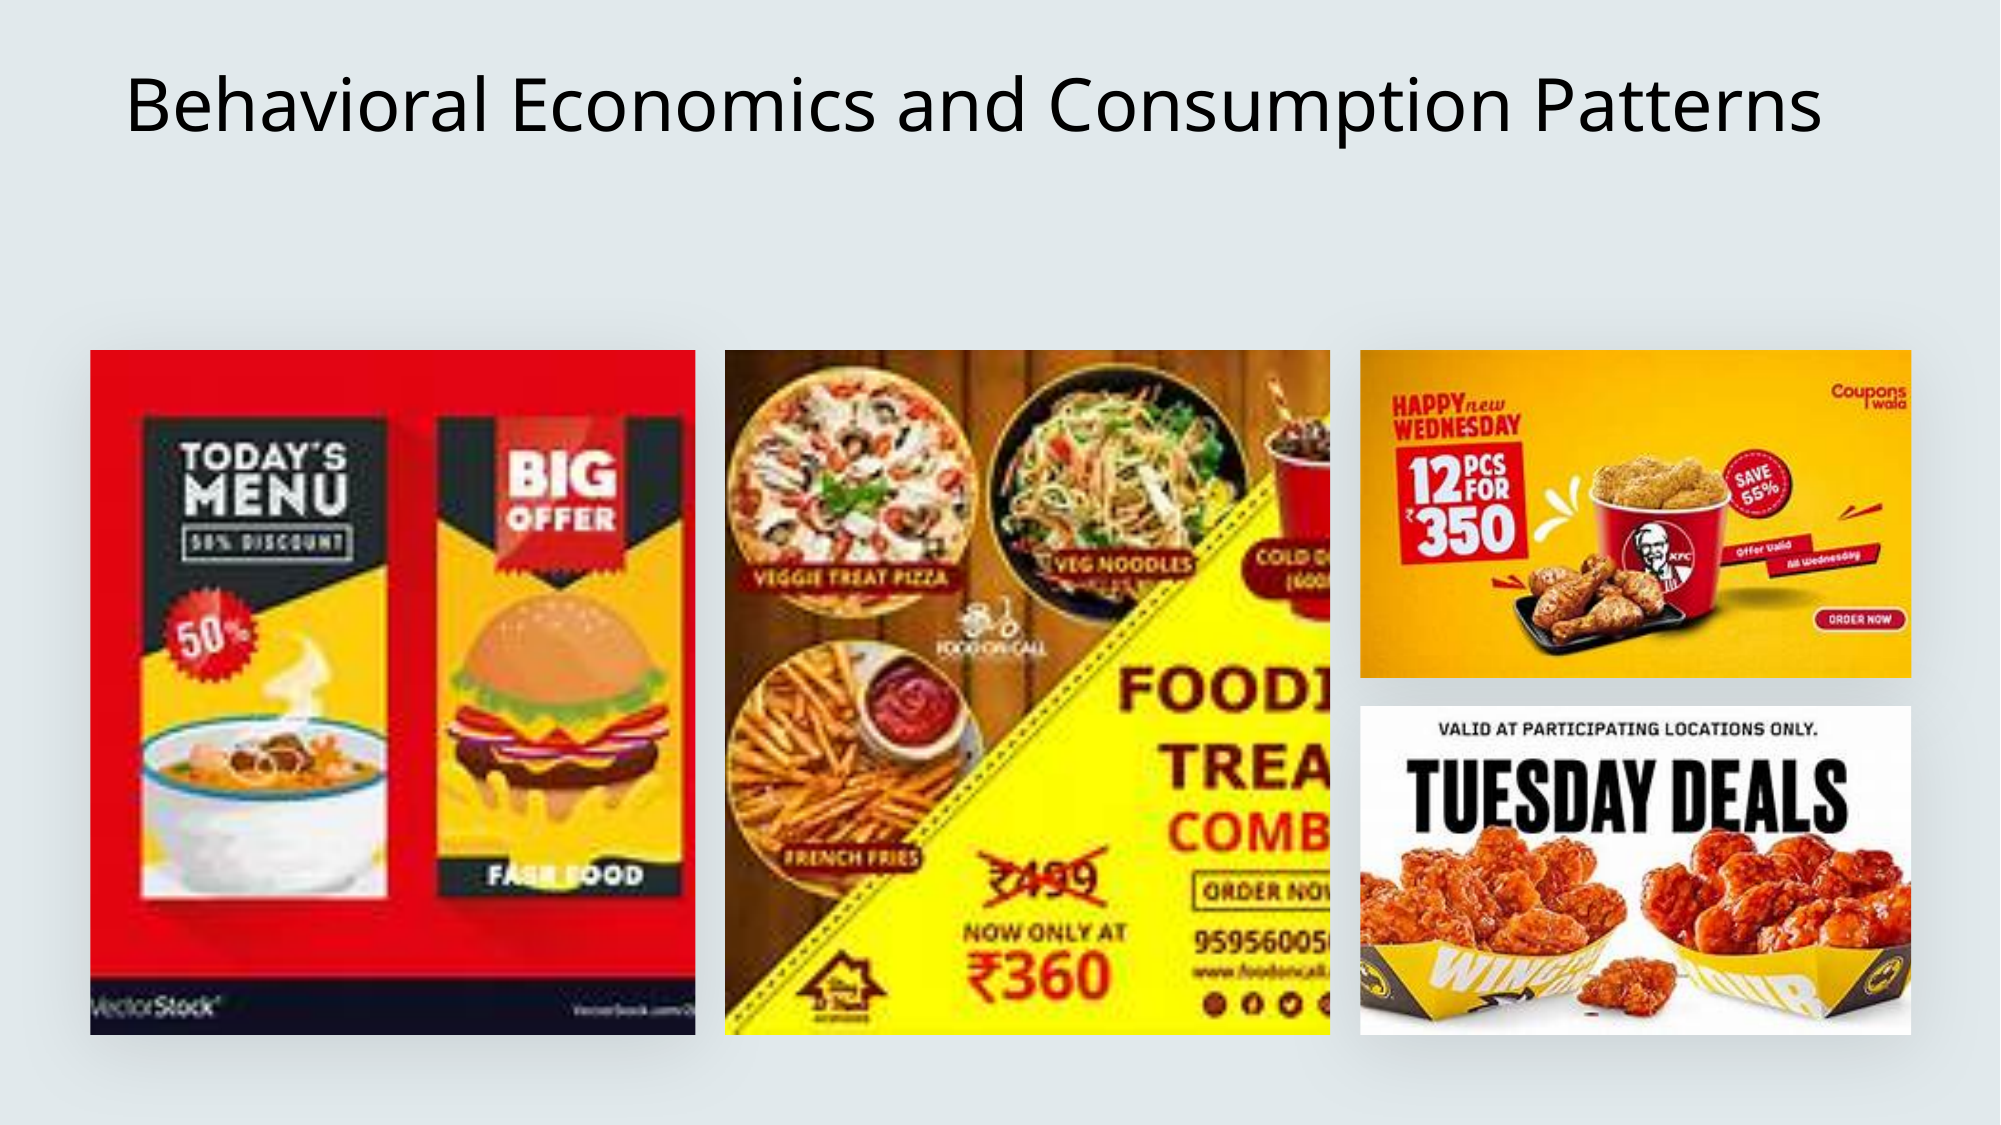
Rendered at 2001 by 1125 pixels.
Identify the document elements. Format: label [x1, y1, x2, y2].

picture [1359, 349, 1912, 679]
text_box [0, 0, 2000, 1125]
list [1359, 706, 1912, 1035]
picture [89, 349, 696, 1036]
picture [724, 349, 1331, 1036]
